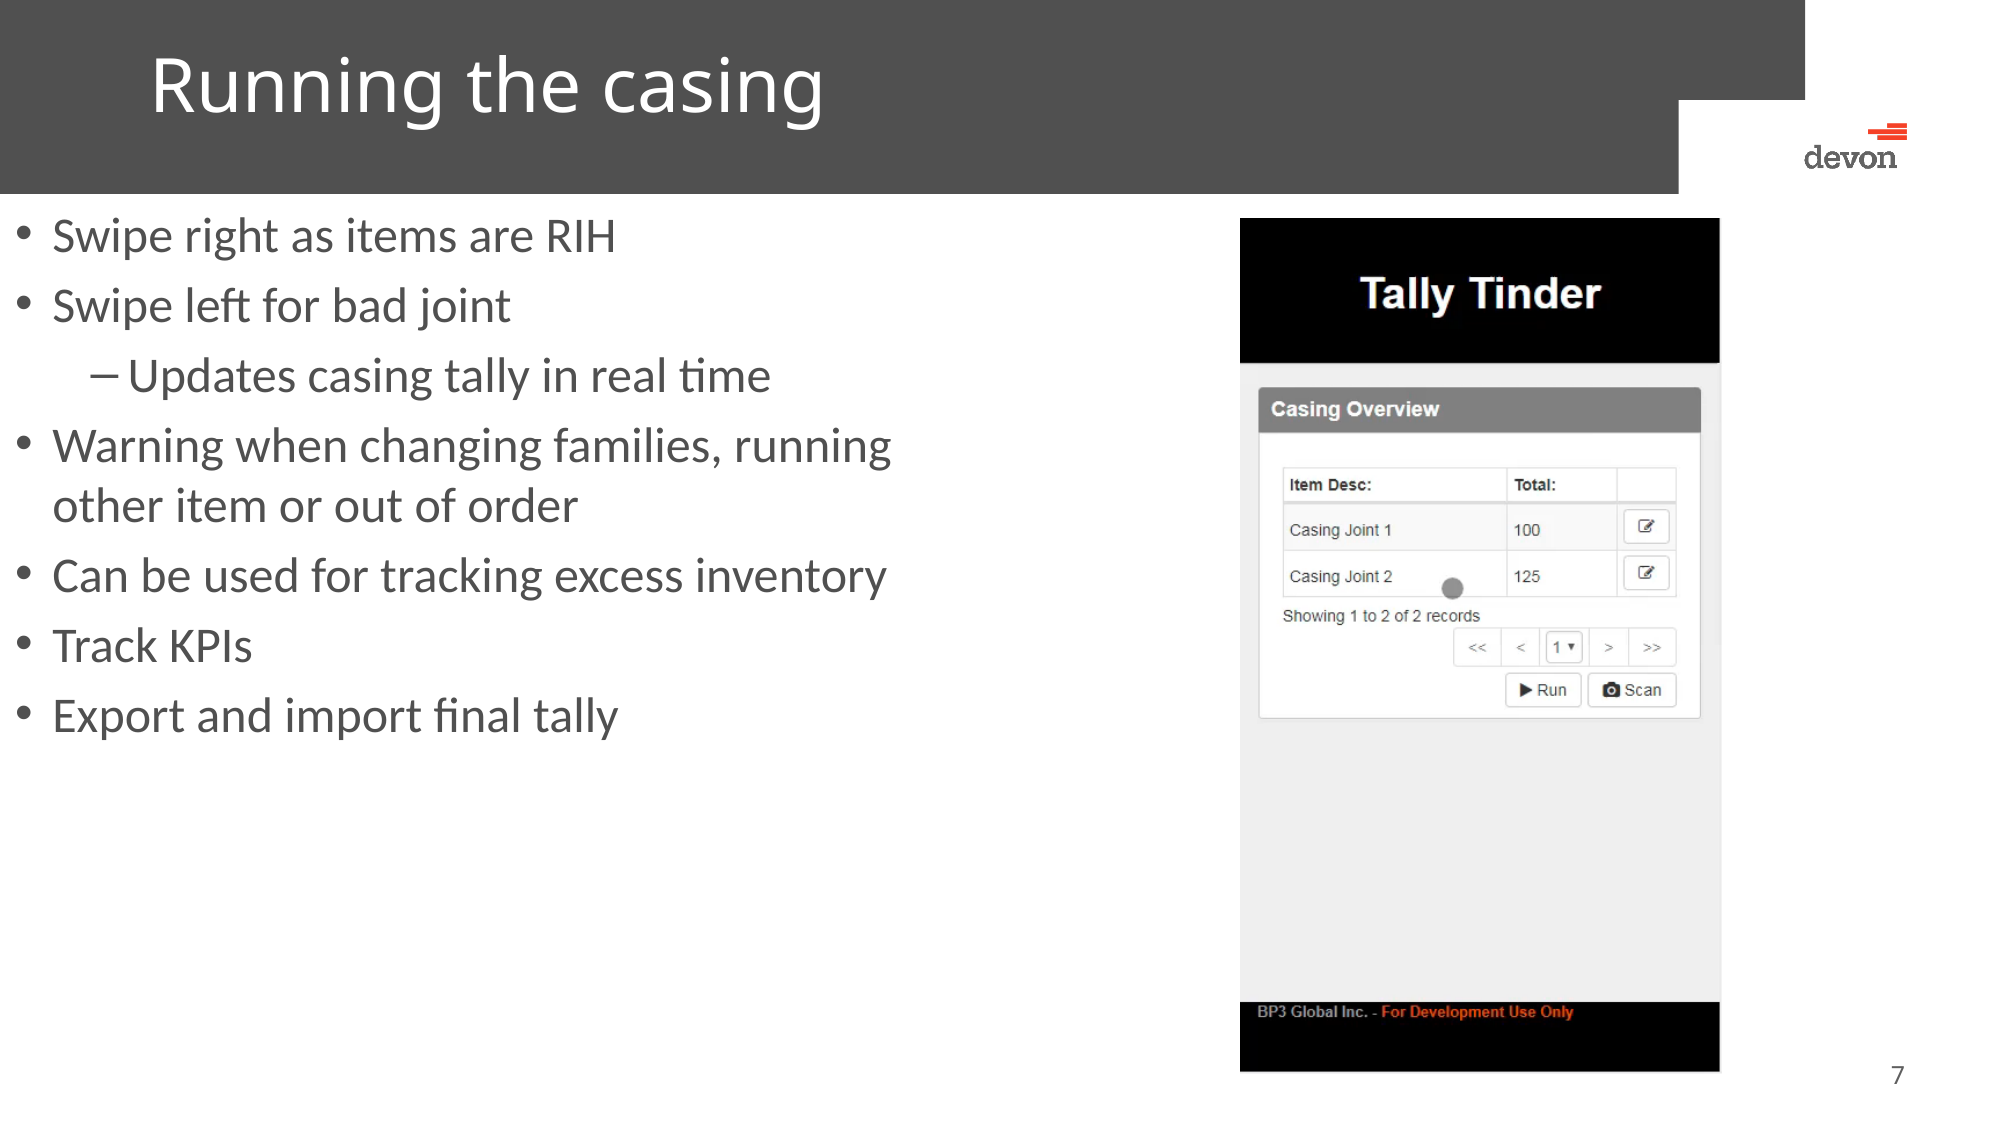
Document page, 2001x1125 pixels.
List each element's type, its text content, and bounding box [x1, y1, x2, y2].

slide_number 7 [1827, 1046, 1920, 1107]
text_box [1239, 217, 1724, 1075]
list Swipe right as items are RIH Swipe left for bad joint Updates casing tally in real time Warning when changing families, running other item or out of order Can be used for tracking excess inventory Track KPIs Export and import final tally [0, 194, 955, 949]
title Running the casing [135, 30, 1624, 117]
picture [1788, 107, 1922, 184]
